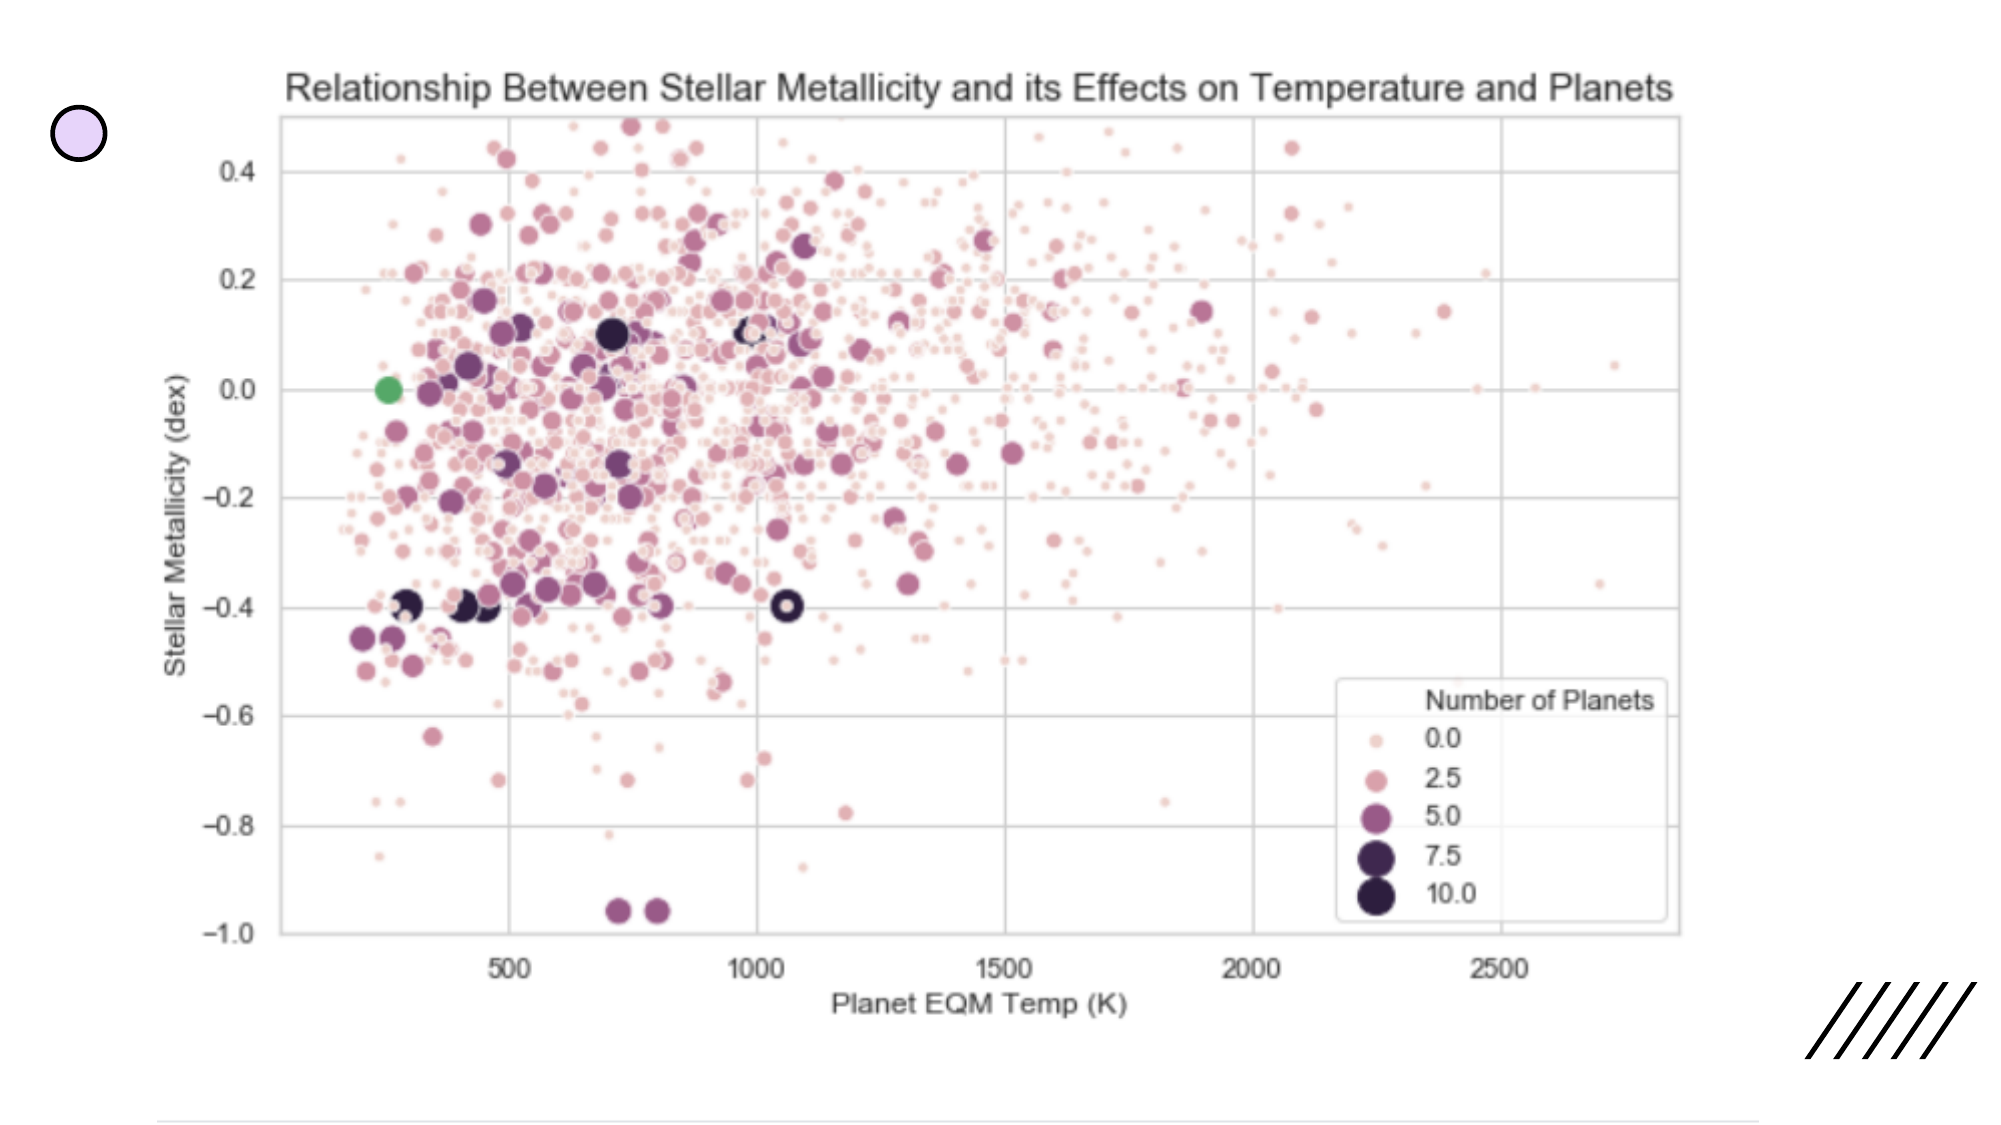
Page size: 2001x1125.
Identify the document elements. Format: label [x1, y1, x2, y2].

list [157, 0, 1759, 1125]
